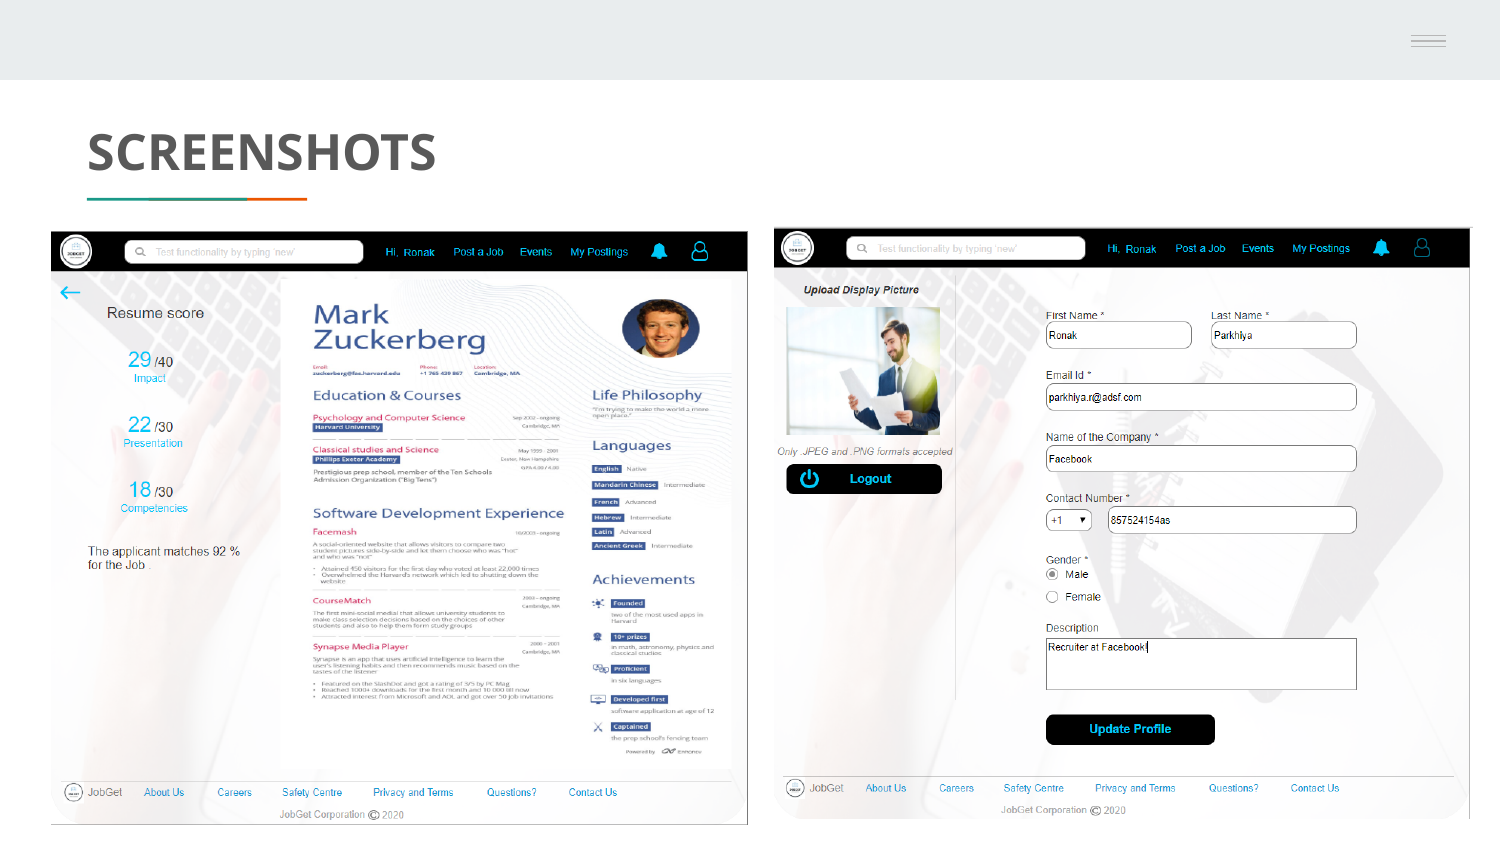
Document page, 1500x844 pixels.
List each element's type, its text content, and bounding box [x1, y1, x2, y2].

picture [50, 231, 751, 825]
picture [774, 225, 1474, 819]
list SCREENSHOTS [72, 96, 1328, 202]
